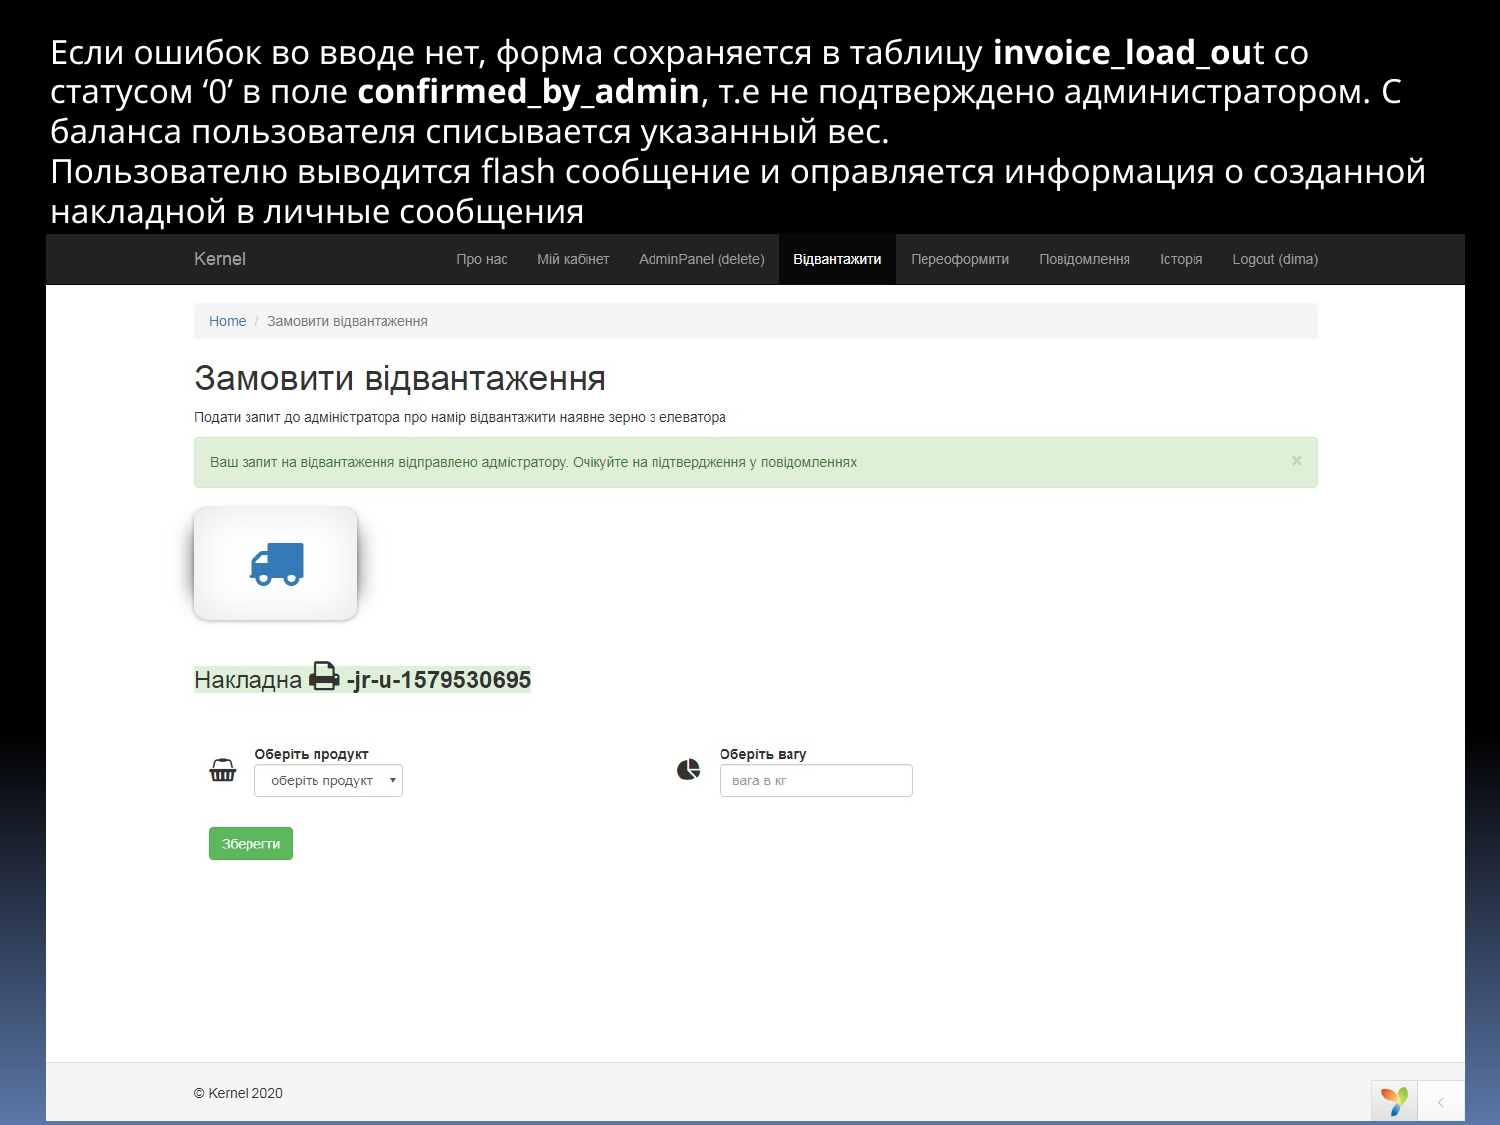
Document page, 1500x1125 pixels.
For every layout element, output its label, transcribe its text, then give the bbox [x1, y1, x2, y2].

text_box Если ошибок во вводе нет, форма сохраняется в таблицу invoice_load_out со статусом ‘0’ в поле confirmed_by_admin, т.е не подтверждено администратором. С баланса пользователя списывается указанный вес. Пользователю выводится flash сообщение и оправляется информация о созданной накладной в личные сообщения [35, 23, 1477, 238]
picture [46, 233, 1466, 1122]
